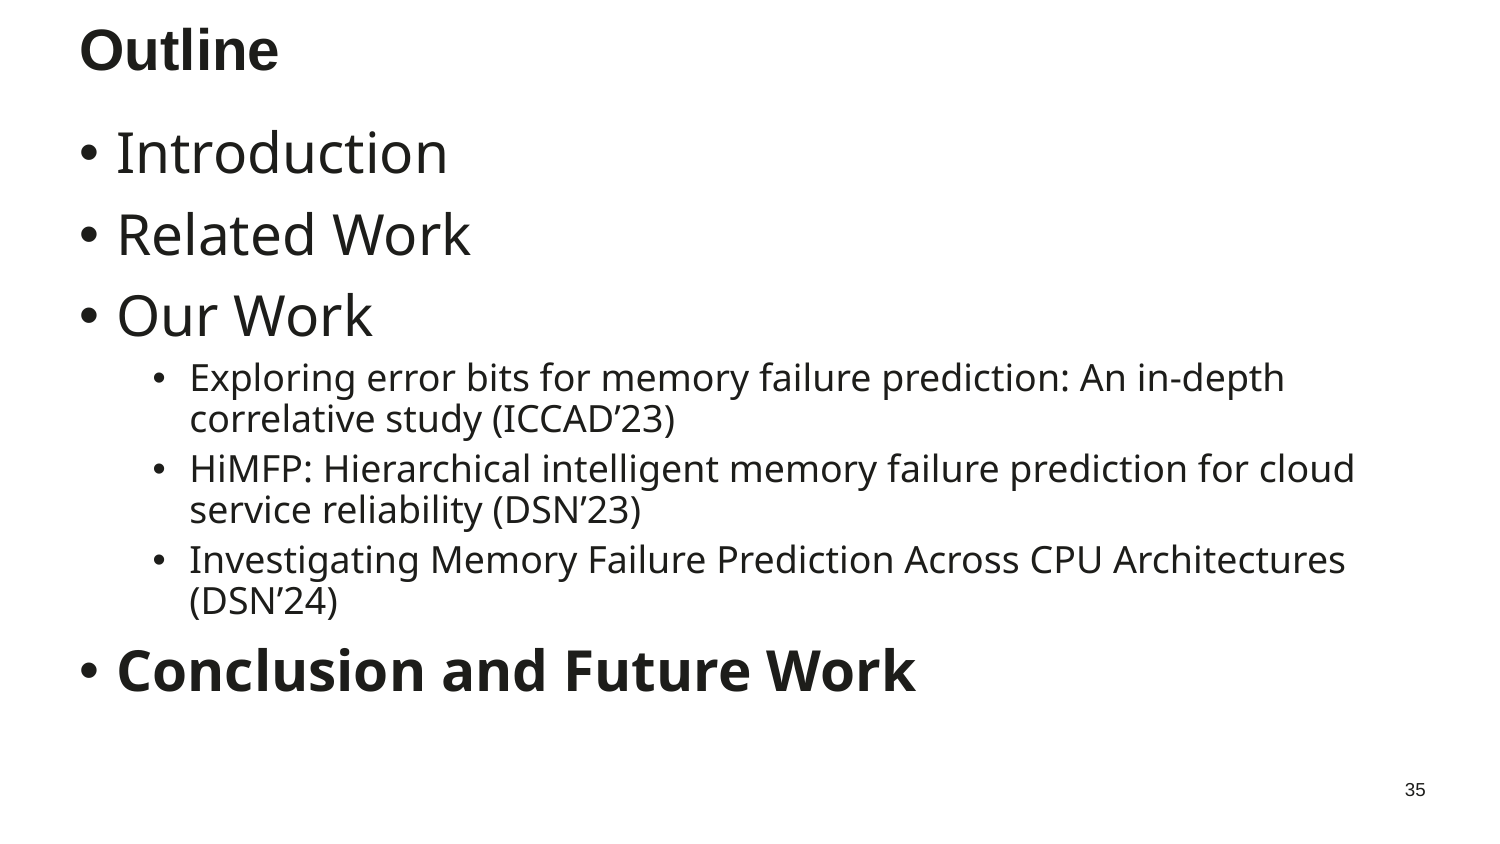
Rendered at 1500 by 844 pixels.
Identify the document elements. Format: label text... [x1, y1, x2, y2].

list Introduction Related Work Our Work Exploring error bits for memory failure prediction: An in-depth correlative study (ICCAD’23) HiMFP: Hierarchical intelligent memory failure prediction for cloud service reliability (DSN’23) Investigating Memory Failure Prediction Across CPU Architectures (DSN’24) Conclusion and Future Work [64, 117, 1418, 750]
title Outline [64, 0, 1436, 91]
